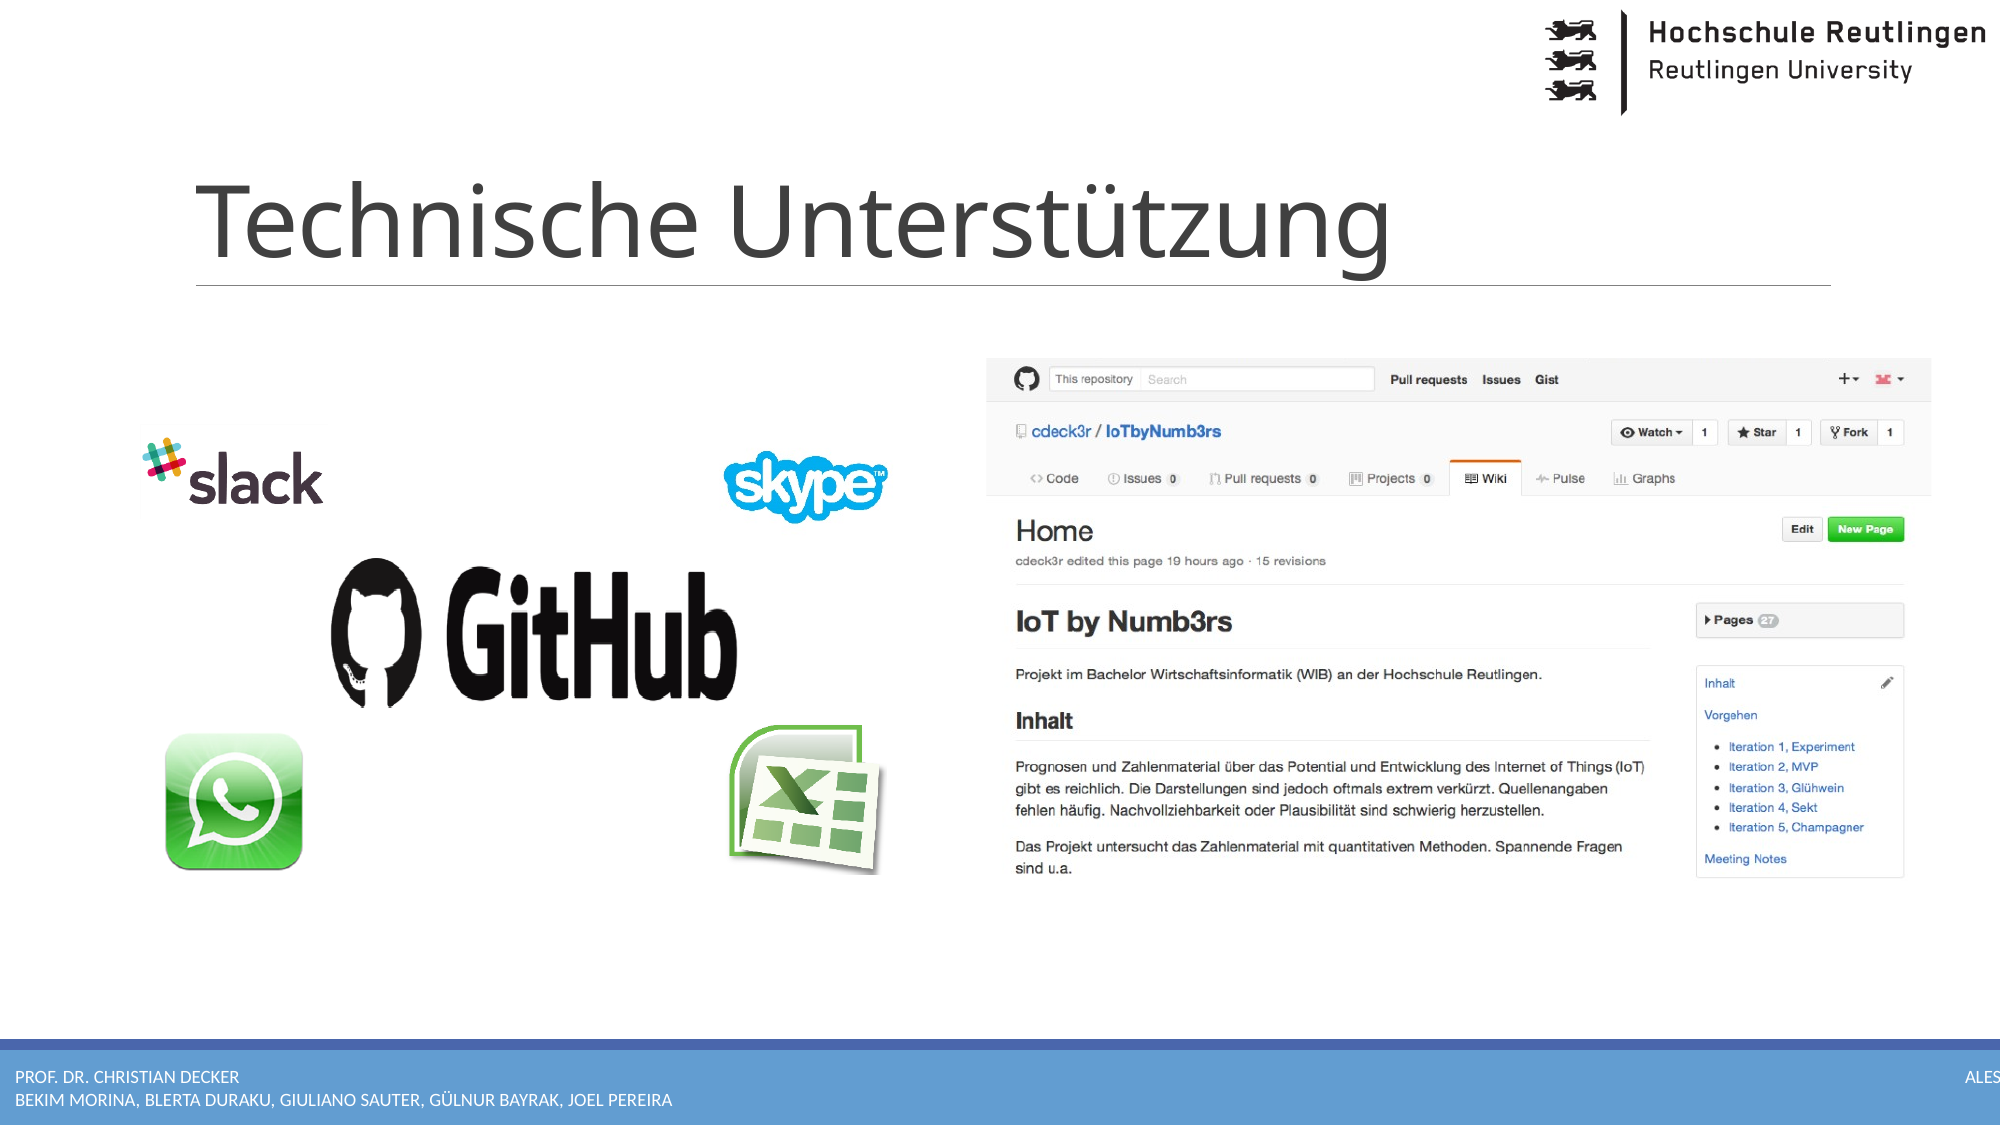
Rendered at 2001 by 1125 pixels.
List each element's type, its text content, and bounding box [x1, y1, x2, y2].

title Technische Unterstützung [180, 47, 1830, 285]
picture [158, 728, 311, 876]
picture [724, 718, 888, 876]
picture [681, 397, 930, 546]
picture [327, 558, 739, 709]
footer Prof. dr. Christian Decker Alessio Dal Cero, Bekim Morina, Blerta Duraku, Giuliano Sauter, Gülnur Bayrak, Joel Pereira [0, 1050, 2000, 1125]
picture [1543, 6, 1988, 118]
picture [140, 424, 329, 519]
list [985, 358, 1932, 888]
